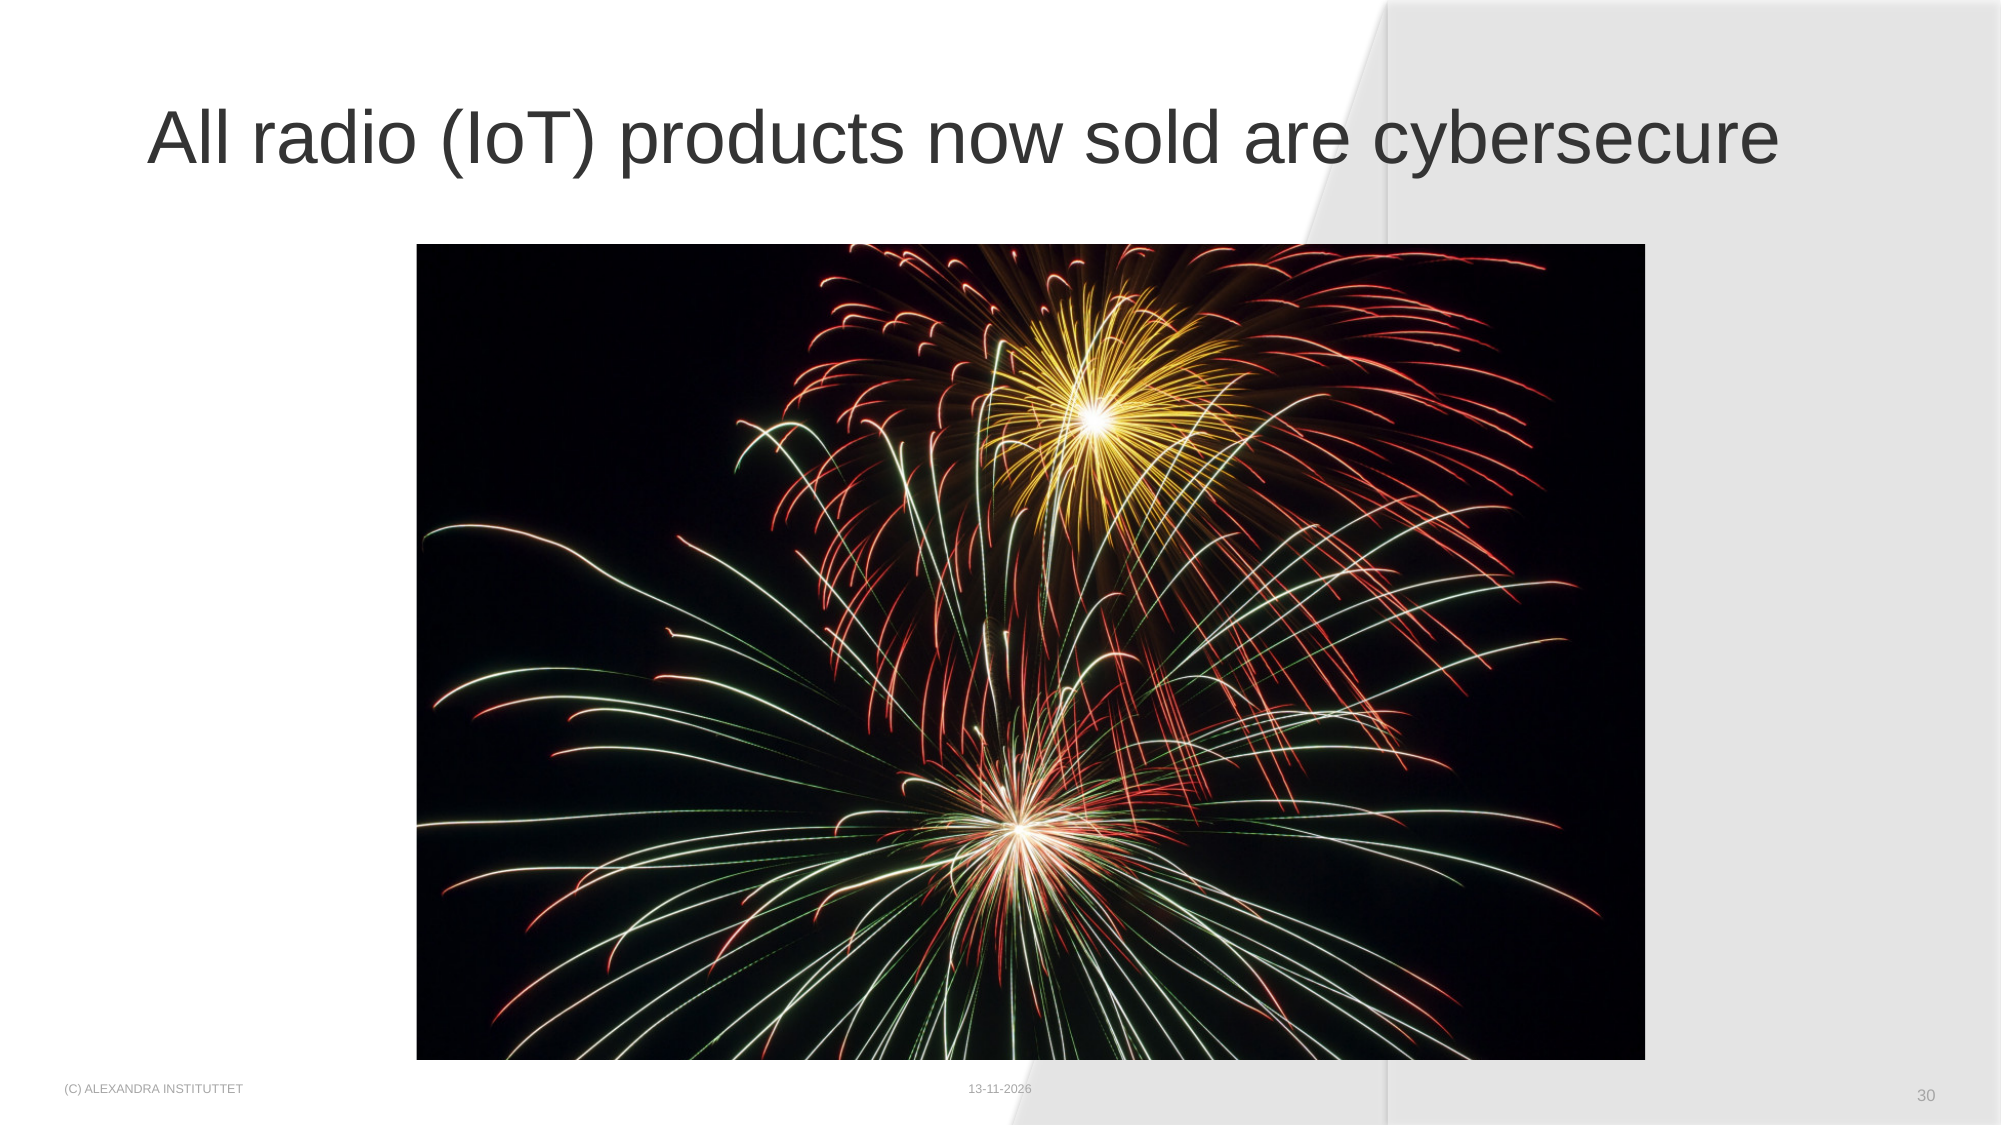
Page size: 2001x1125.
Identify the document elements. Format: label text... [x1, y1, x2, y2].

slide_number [763, 1075, 1237, 1106]
title All radio (IoT) products now sold are cybersecure [147, 88, 1861, 180]
slide_number 30 [1631, 1077, 1951, 1113]
footer (c) Alexandra Instituttet [49, 1075, 565, 1106]
picture [416, 244, 1646, 1060]
